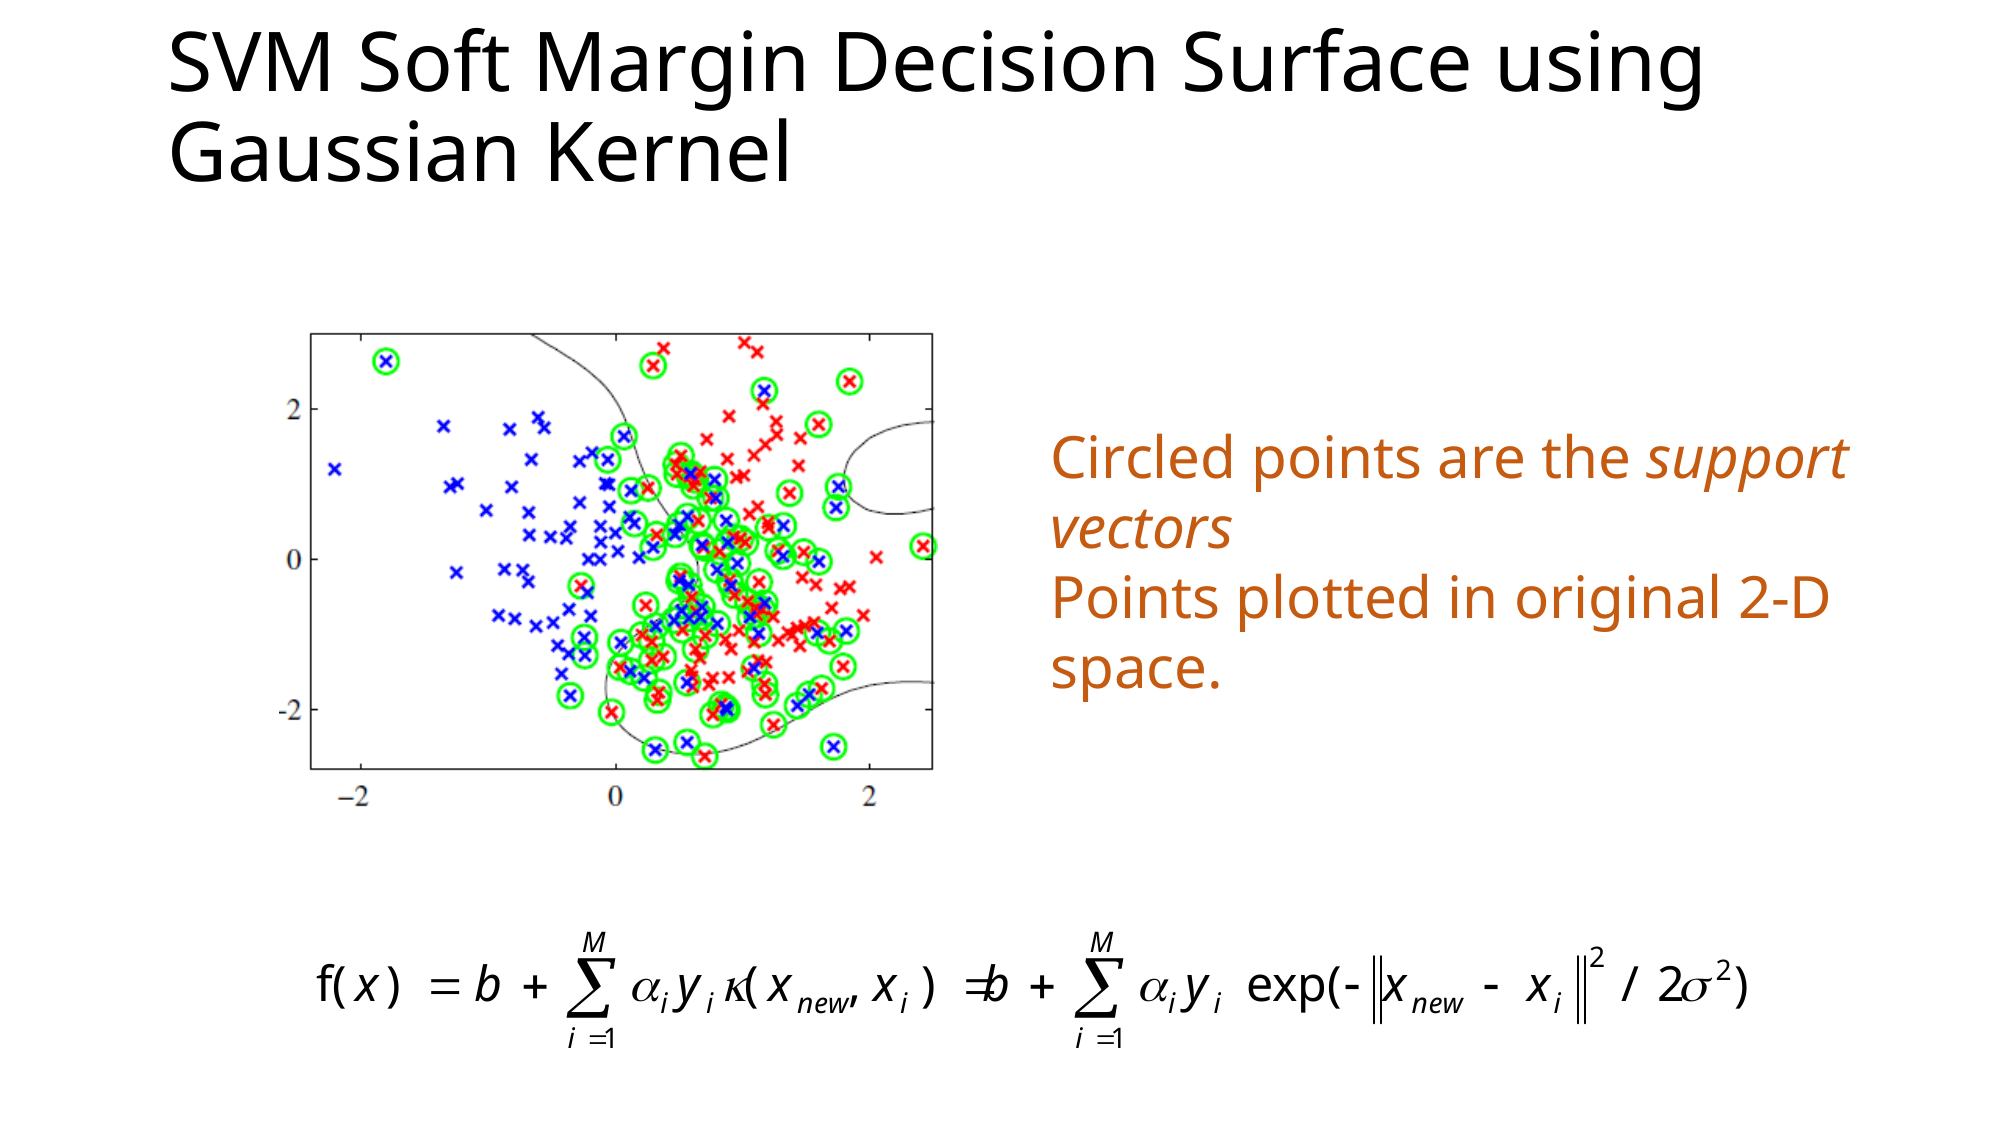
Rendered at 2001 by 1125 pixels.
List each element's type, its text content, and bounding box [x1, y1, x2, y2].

picture [279, 324, 938, 814]
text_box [310, 916, 1760, 1059]
text_box Circled points are the support vectors Points plotted in original 2-D space. [1035, 413, 1874, 708]
title SVM Soft Margin Decision Surface using Gaussian Kernel [152, 12, 1814, 207]
